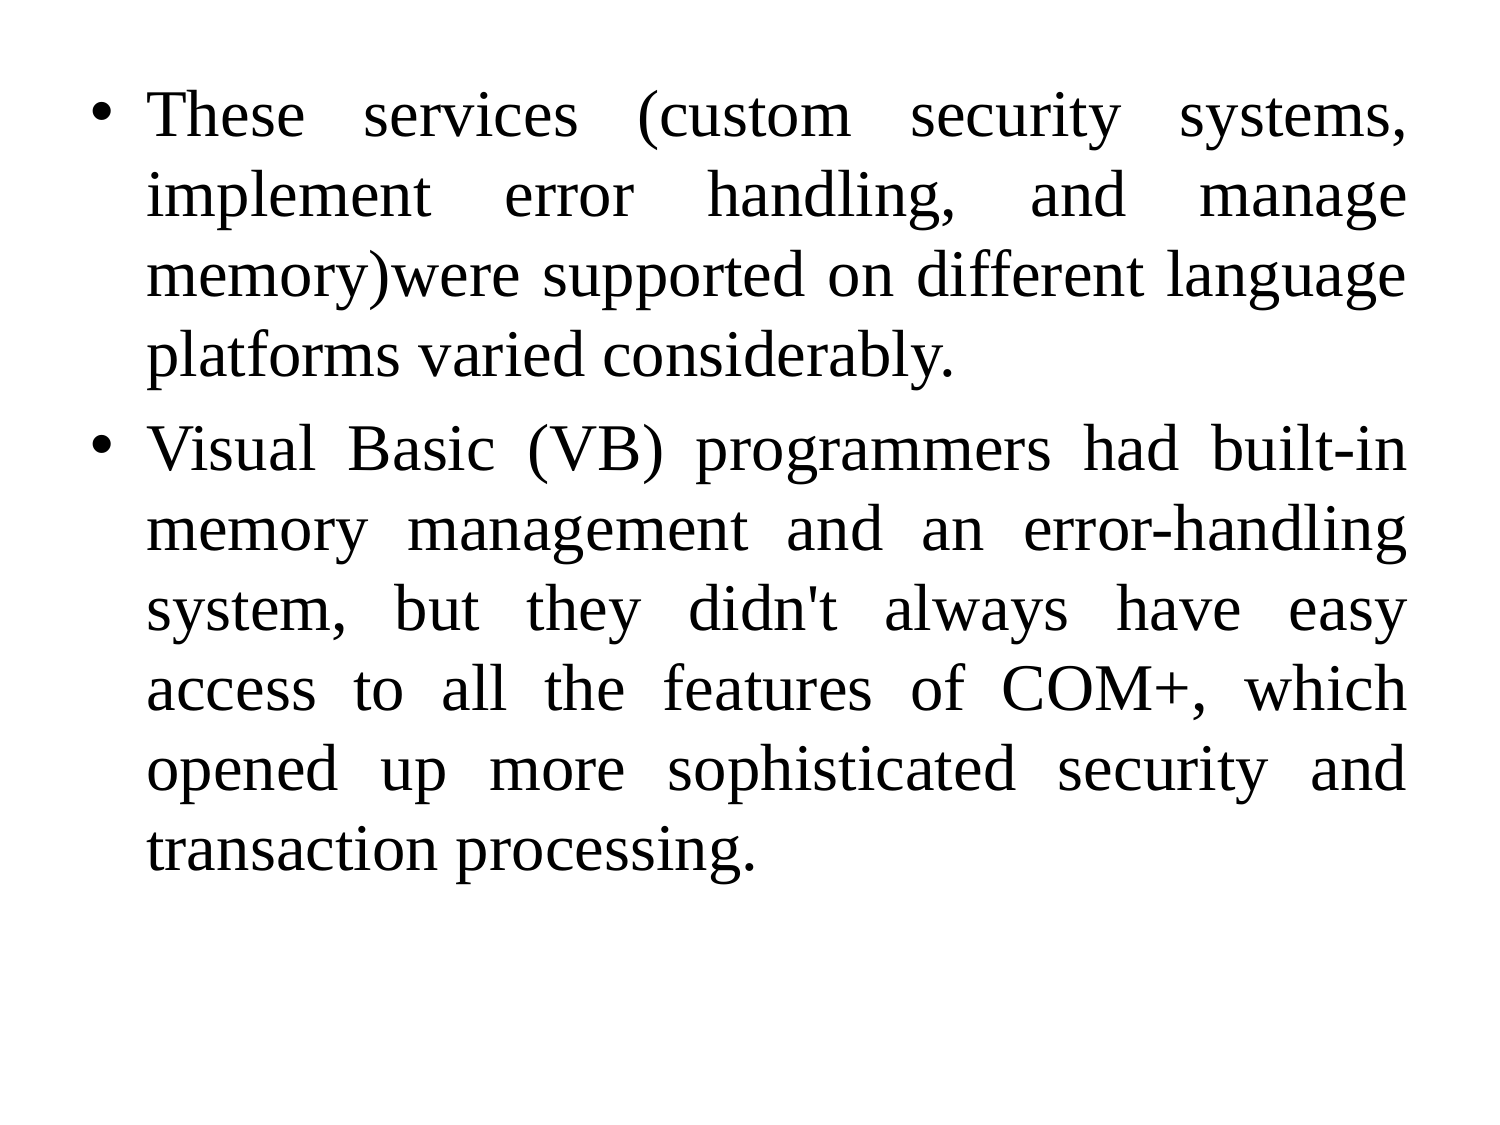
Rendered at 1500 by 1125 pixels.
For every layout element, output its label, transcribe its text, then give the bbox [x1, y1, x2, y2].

list These services (custom security systems, implement error handling, and manage memory)were supported on different language platforms varied considerably. Visual Basic (VB) programmers had built-in memory management and an error-handling system, but they didn't always have easy access to all the features of COM+, which opened up more sophisticated security and transaction processing. [75, 62, 1425, 1005]
